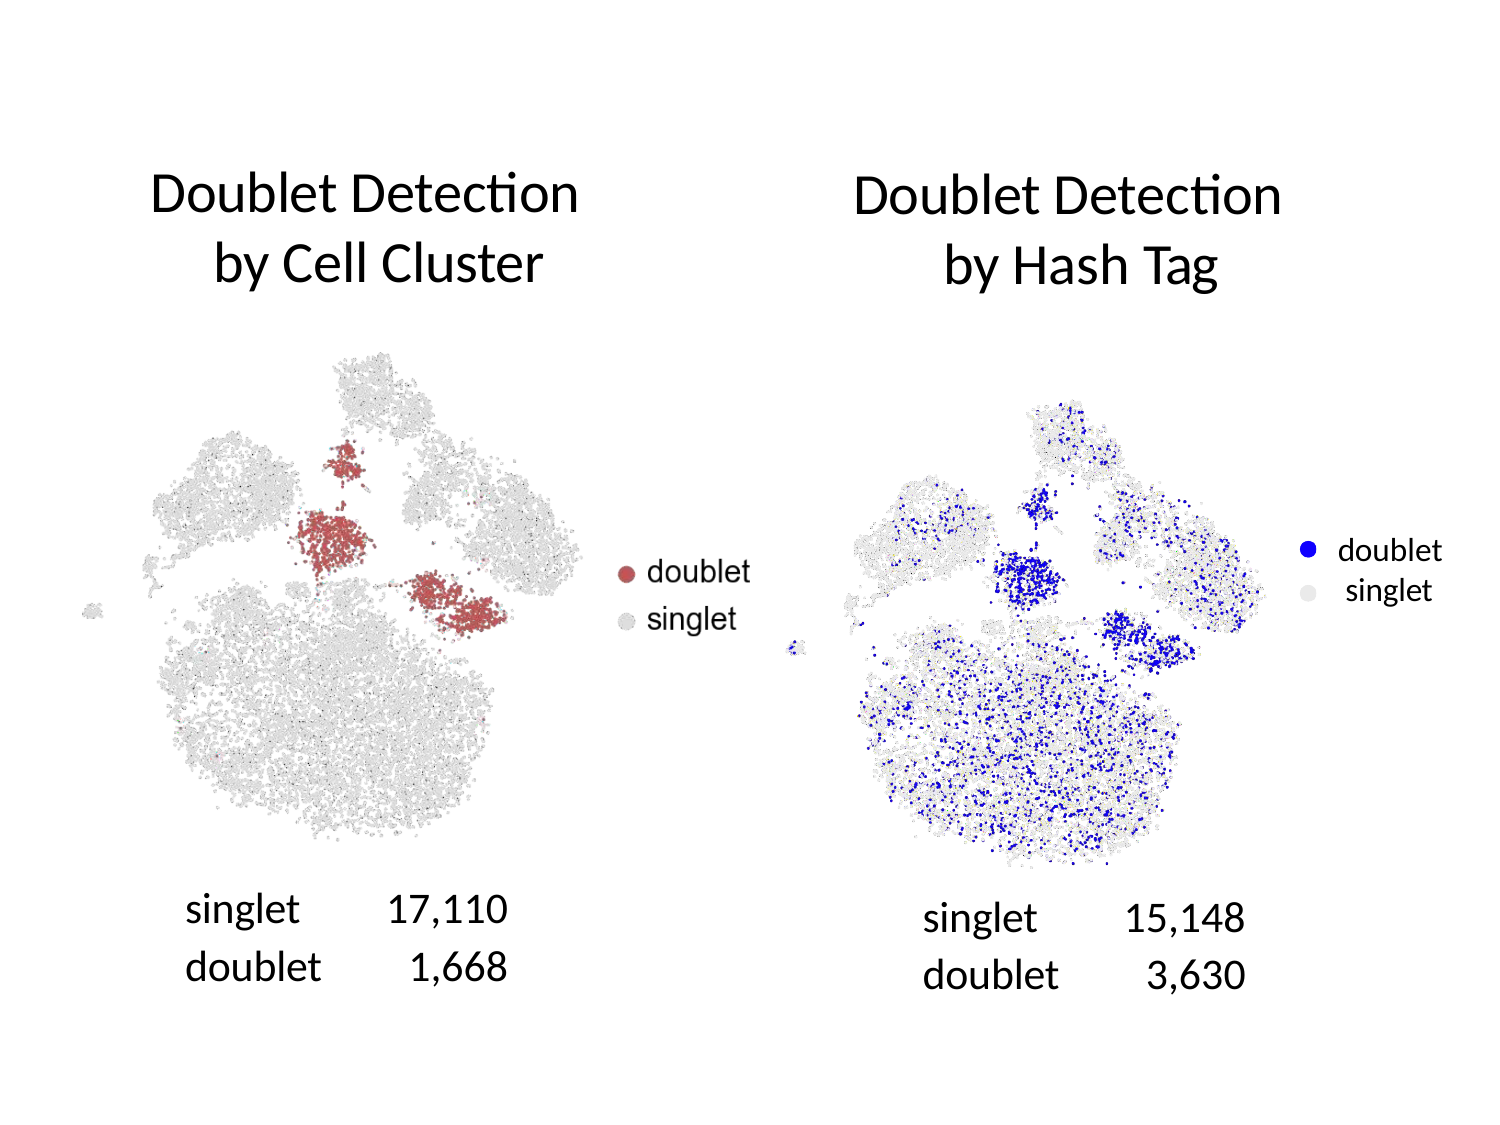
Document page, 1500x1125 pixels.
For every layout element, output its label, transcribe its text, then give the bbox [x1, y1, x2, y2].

text_box [785, 399, 1267, 869]
table_header 15,148 [1110, 898, 1246, 953]
table_header singlet [921, 898, 1108, 953]
text_box Doublet Detection by Hash Tag [851, 153, 1291, 296]
table_cell 3,630 [1110, 955, 1246, 1011]
table_cell doublet [183, 946, 371, 1002]
text_box doublet singlet [1335, 526, 1446, 609]
text_box [82, 352, 750, 842]
table_header singlet [183, 889, 371, 945]
table_header 17,110 [373, 889, 509, 945]
text_box [1299, 540, 1317, 602]
table_cell 1,668 [373, 946, 509, 1002]
title Doublet Detection by Cell Cluster [148, 151, 588, 342]
table_cell doublet [921, 955, 1108, 1011]
